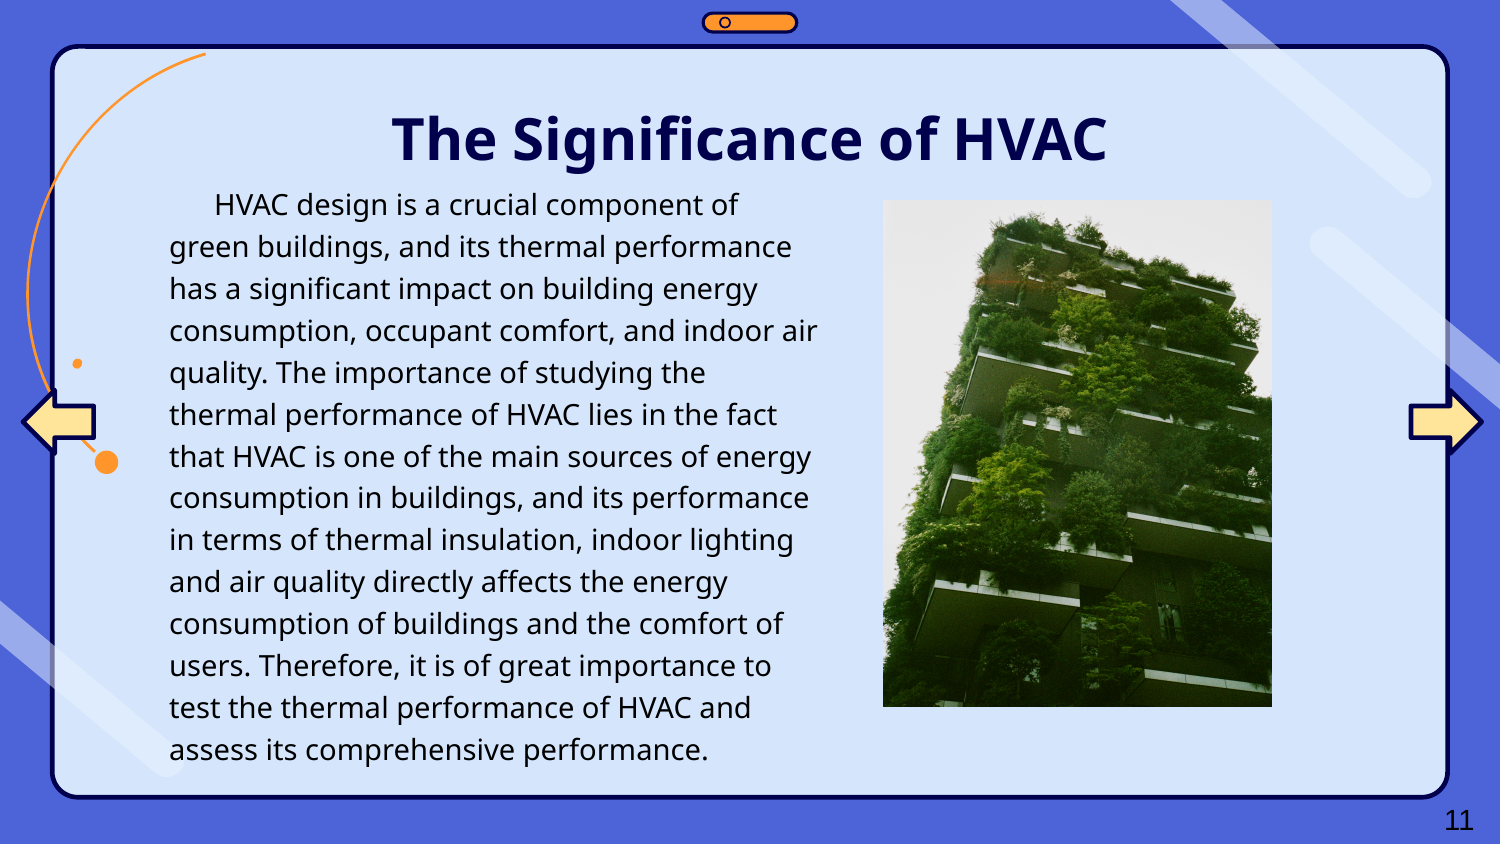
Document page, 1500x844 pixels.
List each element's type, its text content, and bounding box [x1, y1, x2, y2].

picture [883, 199, 1272, 708]
title The Significance of HVAC [118, 87, 1382, 181]
text_box 11 [1429, 793, 1500, 843]
text_box [1410, 390, 1482, 454]
text_box [22, 390, 94, 454]
text_box HVAC design is a crucial component of green buildings, and its thermal performance has a significant impact on building energy consumption, occupant comfort, and indoor air quality. The importance of studying the thermal performance of HVAC lies in the fact that HVAC is one of the main sources of energy consumption in buildings, and its performance in terms of thermal insulation, indoor lighting and air quality directly affects the energy consumption of buildings and the comfort of users. Therefore, it is of great importance to test the thermal performance of HVAC and assess its comprehensive performance. [154, 188, 836, 757]
